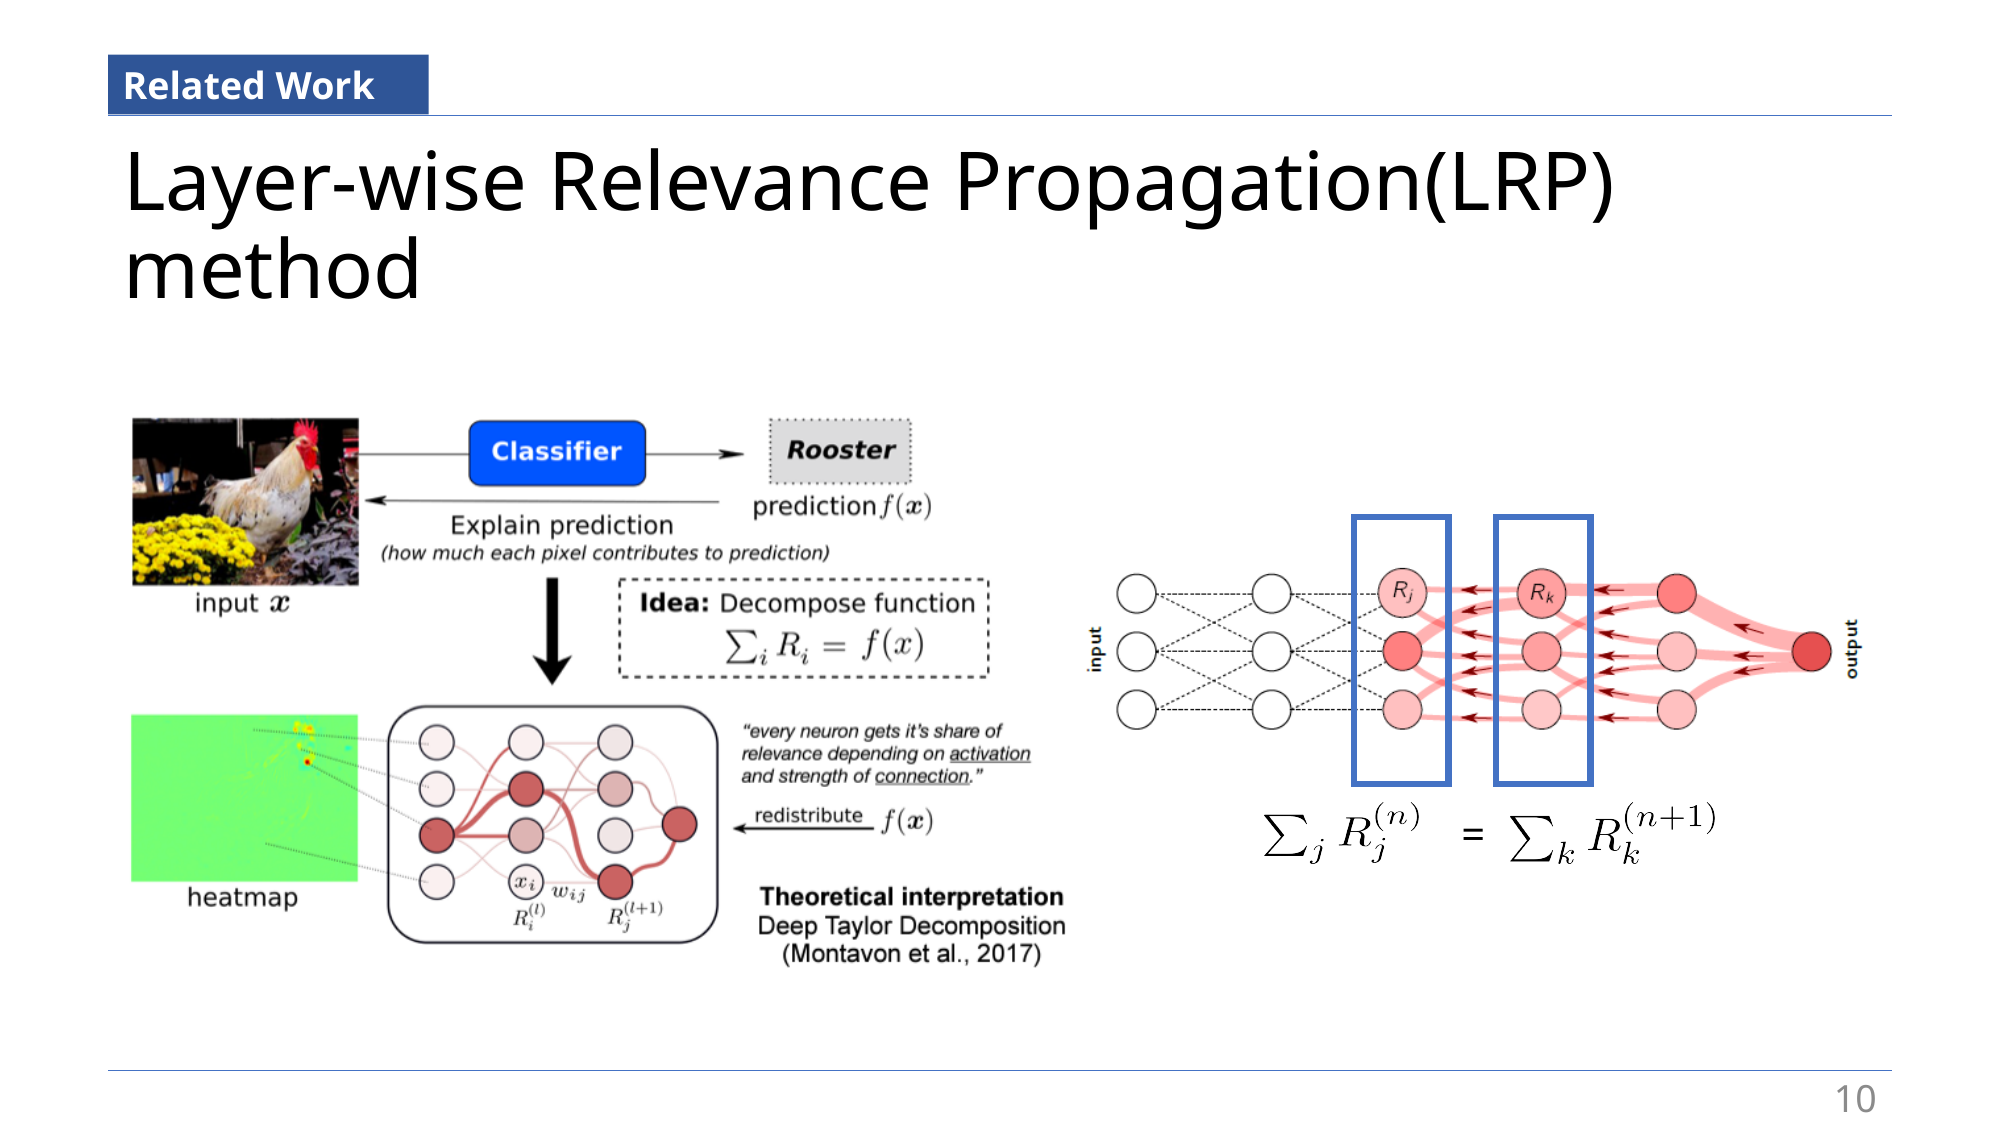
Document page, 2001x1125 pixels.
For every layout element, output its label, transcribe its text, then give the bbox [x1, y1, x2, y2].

picture [1086, 562, 1865, 739]
text_box Related Work [108, 54, 429, 115]
text_box [1353, 516, 1450, 562]
picture [72, 407, 1073, 974]
picture [1510, 802, 1715, 864]
title Layer-wise Relevance Propagation(LRP) method [108, 119, 1892, 337]
picture [1264, 802, 1419, 864]
text_box [1495, 516, 1592, 562]
text_box [1495, 739, 1592, 785]
text_box [1353, 739, 1450, 785]
slide_number 10 [1441, 1070, 1892, 1125]
text_box = [1446, 800, 1501, 865]
